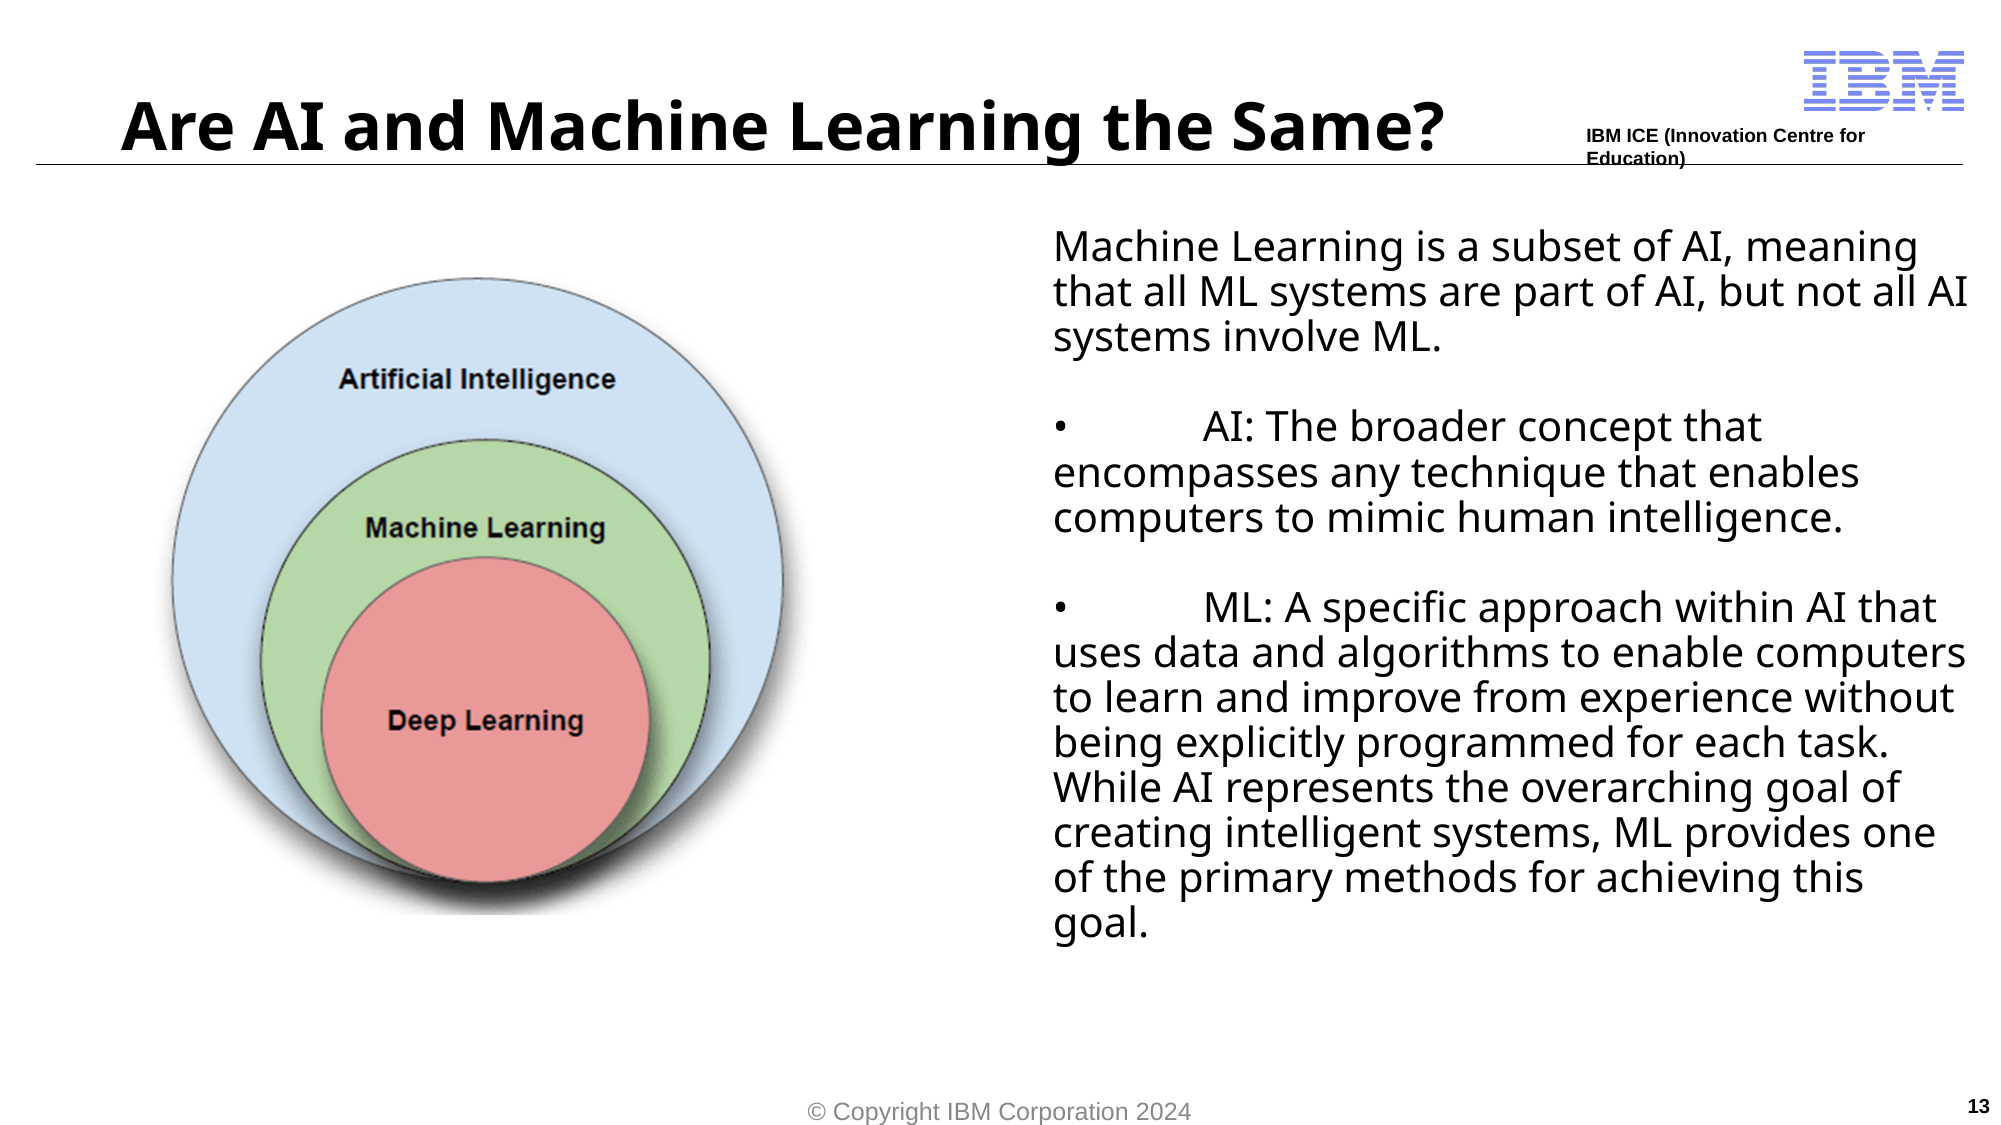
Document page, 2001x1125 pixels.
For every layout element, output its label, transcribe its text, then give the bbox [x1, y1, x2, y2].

picture [1804, 51, 1964, 111]
picture [141, 276, 815, 915]
text_box © Copyright IBM Corporation 2024 [0, 1096, 2000, 1125]
title Are AI and Machine Learning the Same? [36, 20, 1710, 165]
slide_number 13 [1819, 1093, 2000, 1120]
list Machine Learning is a subset of AI, meaning that all ML systems are part of AI, but not all AI systems involve ML. • AI: The broader concept that encompasses any technique that enables computers to mimic human intelligence. • ML: A specific approach within AI that uses data and algorithms to enable computers to learn and improve from experience without being explicitly programmed for each task. While AI represents the overarching goal of creating intelligent systems, ML provides one of the primary methods for achieving this goal. [968, 220, 1971, 1092]
